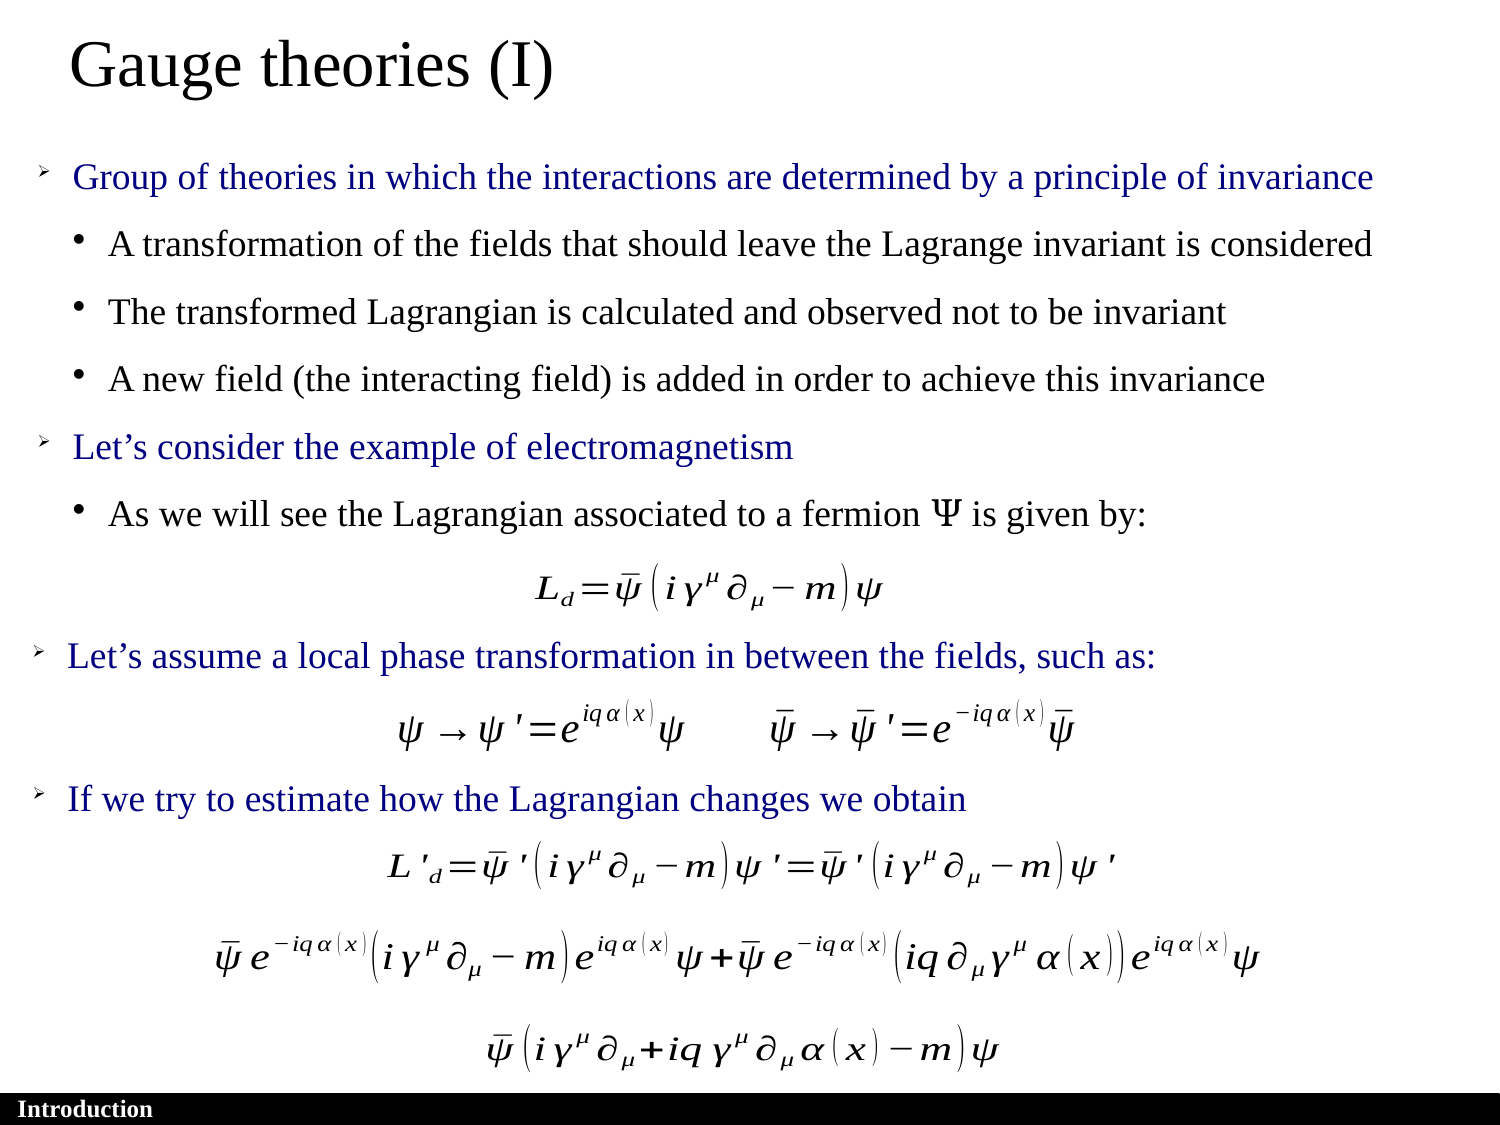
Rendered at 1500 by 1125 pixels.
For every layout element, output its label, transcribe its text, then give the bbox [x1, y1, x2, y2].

text_box Group of theories in which the interactions are determined by a principle of invariance A transformation of the fields that should leave the Lagrange invariant is considered The transformed Lagrangian is calculated and observed not to be invariant A new field (the interacting field) is added in order to achieve this invariance Let’s consider the example of electromagnetism As we will see the Lagrangian associated to a fermion Ψ is given by: [17, 117, 1500, 579]
text_box Gauge theories (I) [22, 12, 603, 117]
text_box Let’s assume a local phase transformation in between the fields, such as: [12, 596, 1500, 697]
text_box [20, 321, 1500, 441]
text_box If we try to estimate how the Lagrangian changes we obtain [12, 738, 1500, 840]
